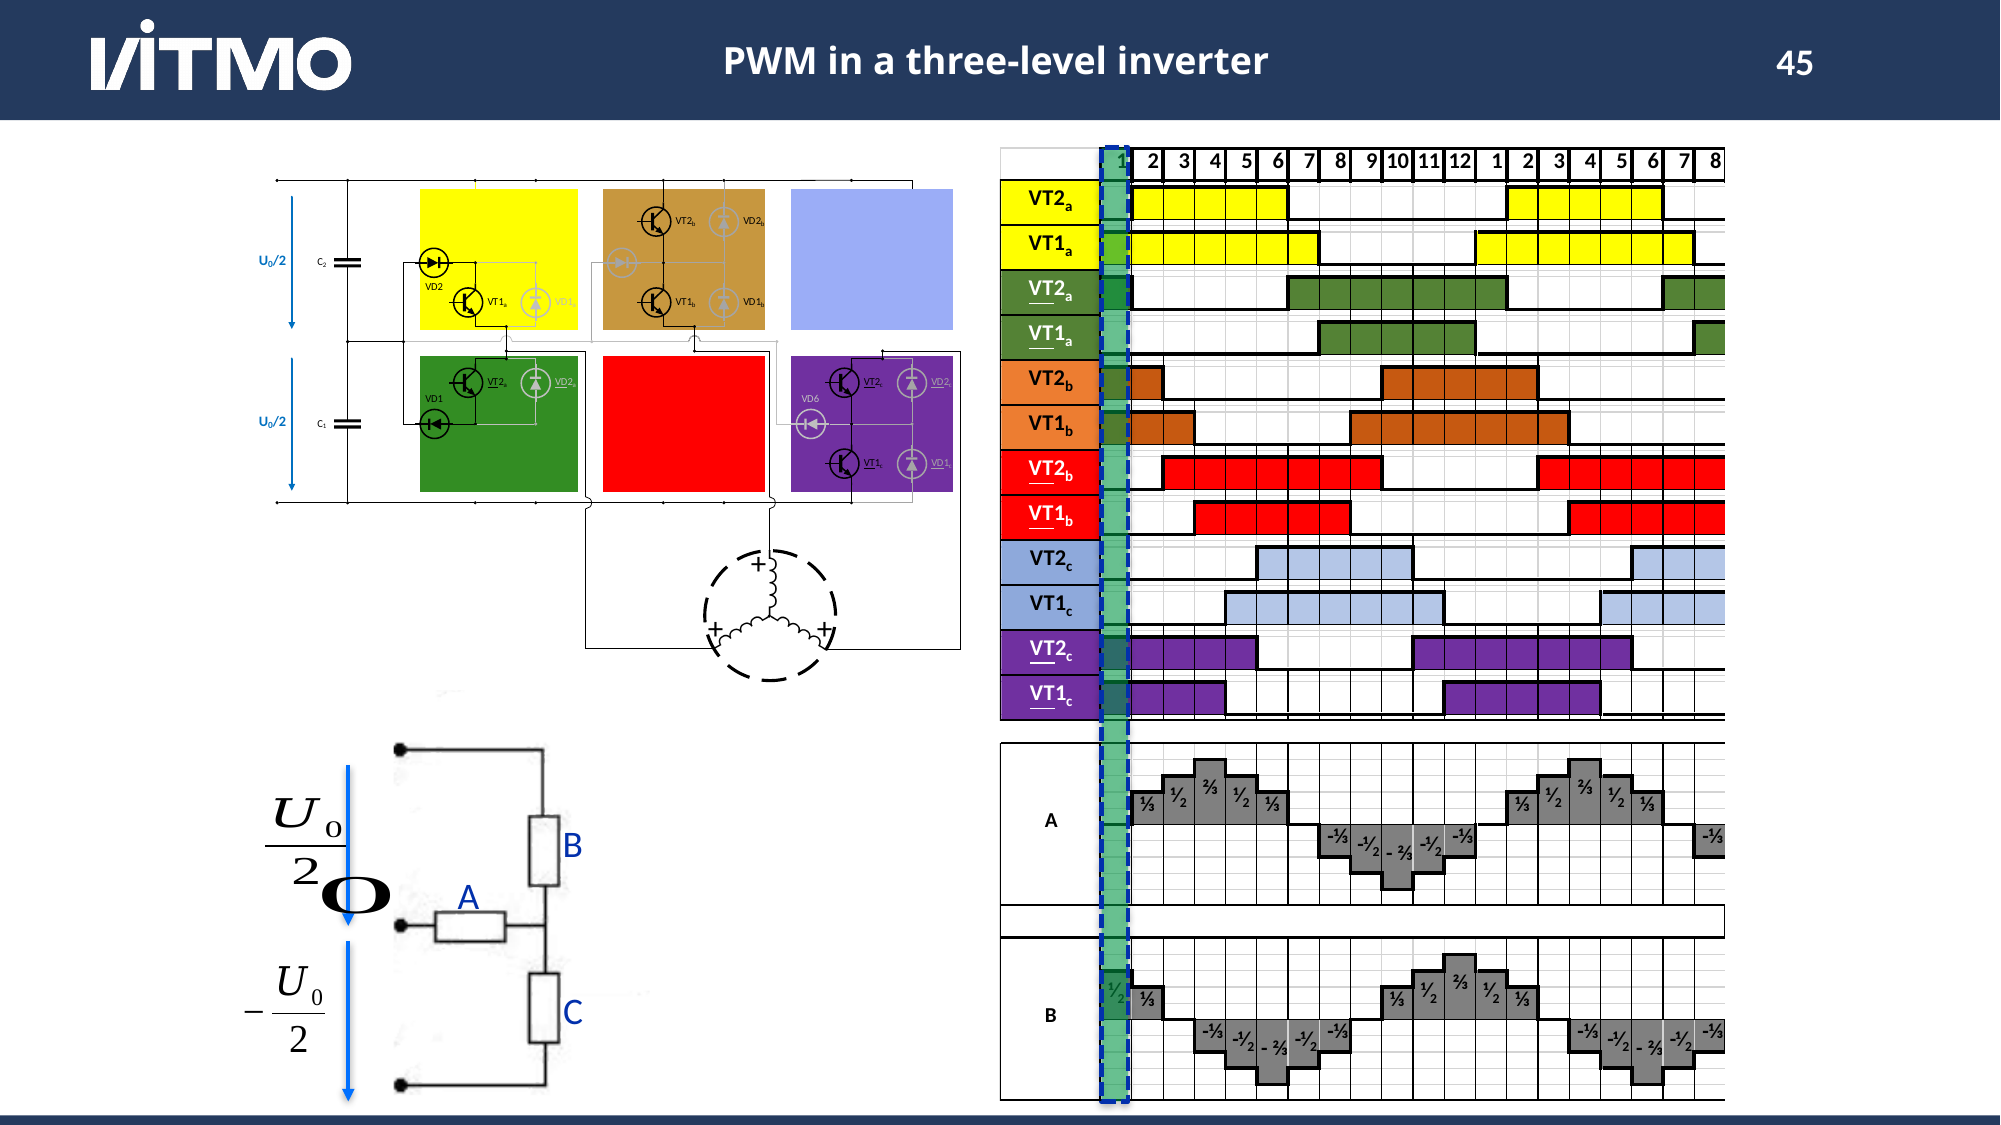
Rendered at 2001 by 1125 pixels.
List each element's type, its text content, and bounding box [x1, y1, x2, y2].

picture [78, 0, 364, 111]
text_box [1101, 729, 1129, 741]
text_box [240, 689, 650, 1102]
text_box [999, 147, 1727, 722]
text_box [999, 742, 1727, 1102]
picture [249, 177, 962, 684]
title PWM in a three-level inverter [410, 0, 1592, 120]
